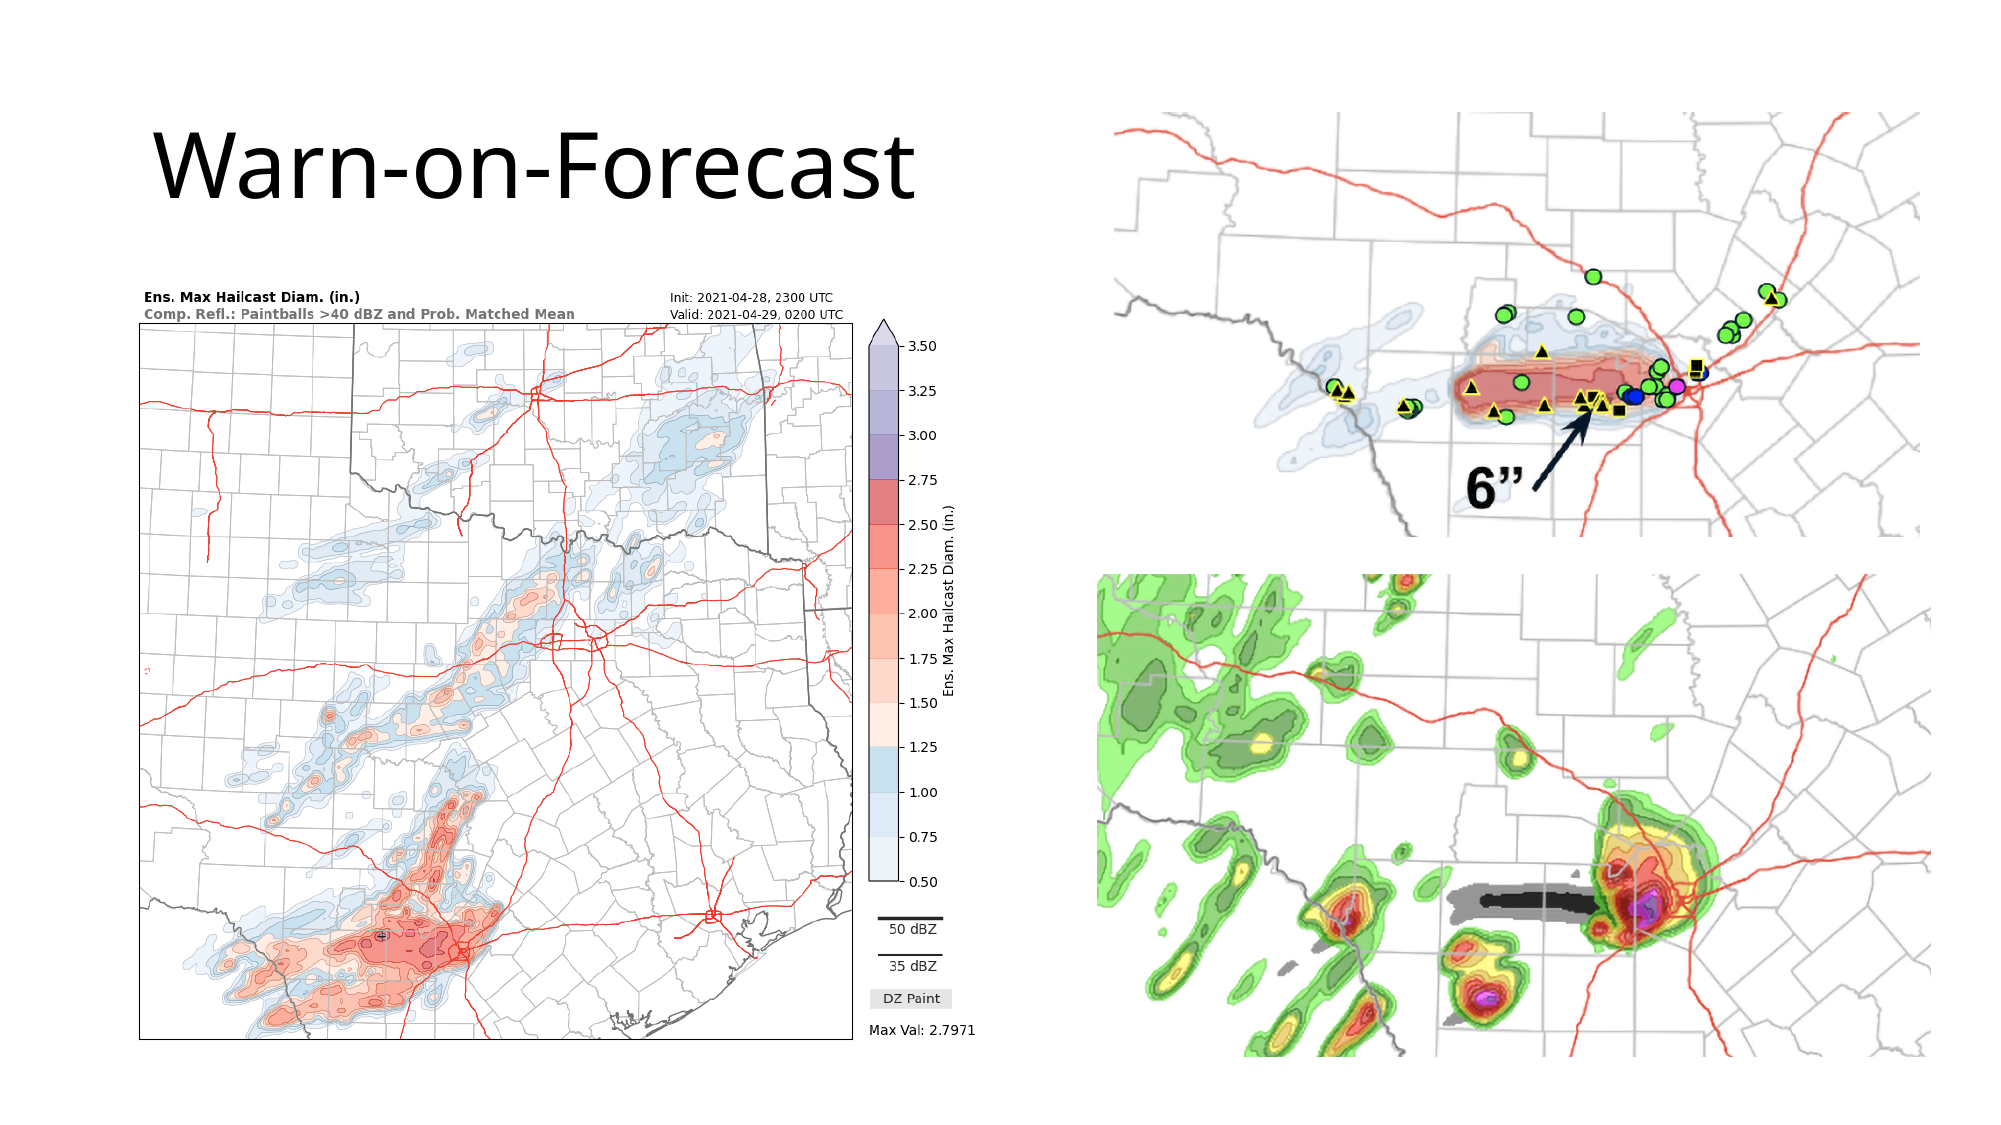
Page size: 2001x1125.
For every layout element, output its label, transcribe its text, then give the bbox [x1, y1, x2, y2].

picture [126, 280, 989, 1050]
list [1096, 112, 1921, 537]
picture [1097, 574, 1931, 1057]
title Warn-on-Forecast [137, 59, 1863, 278]
